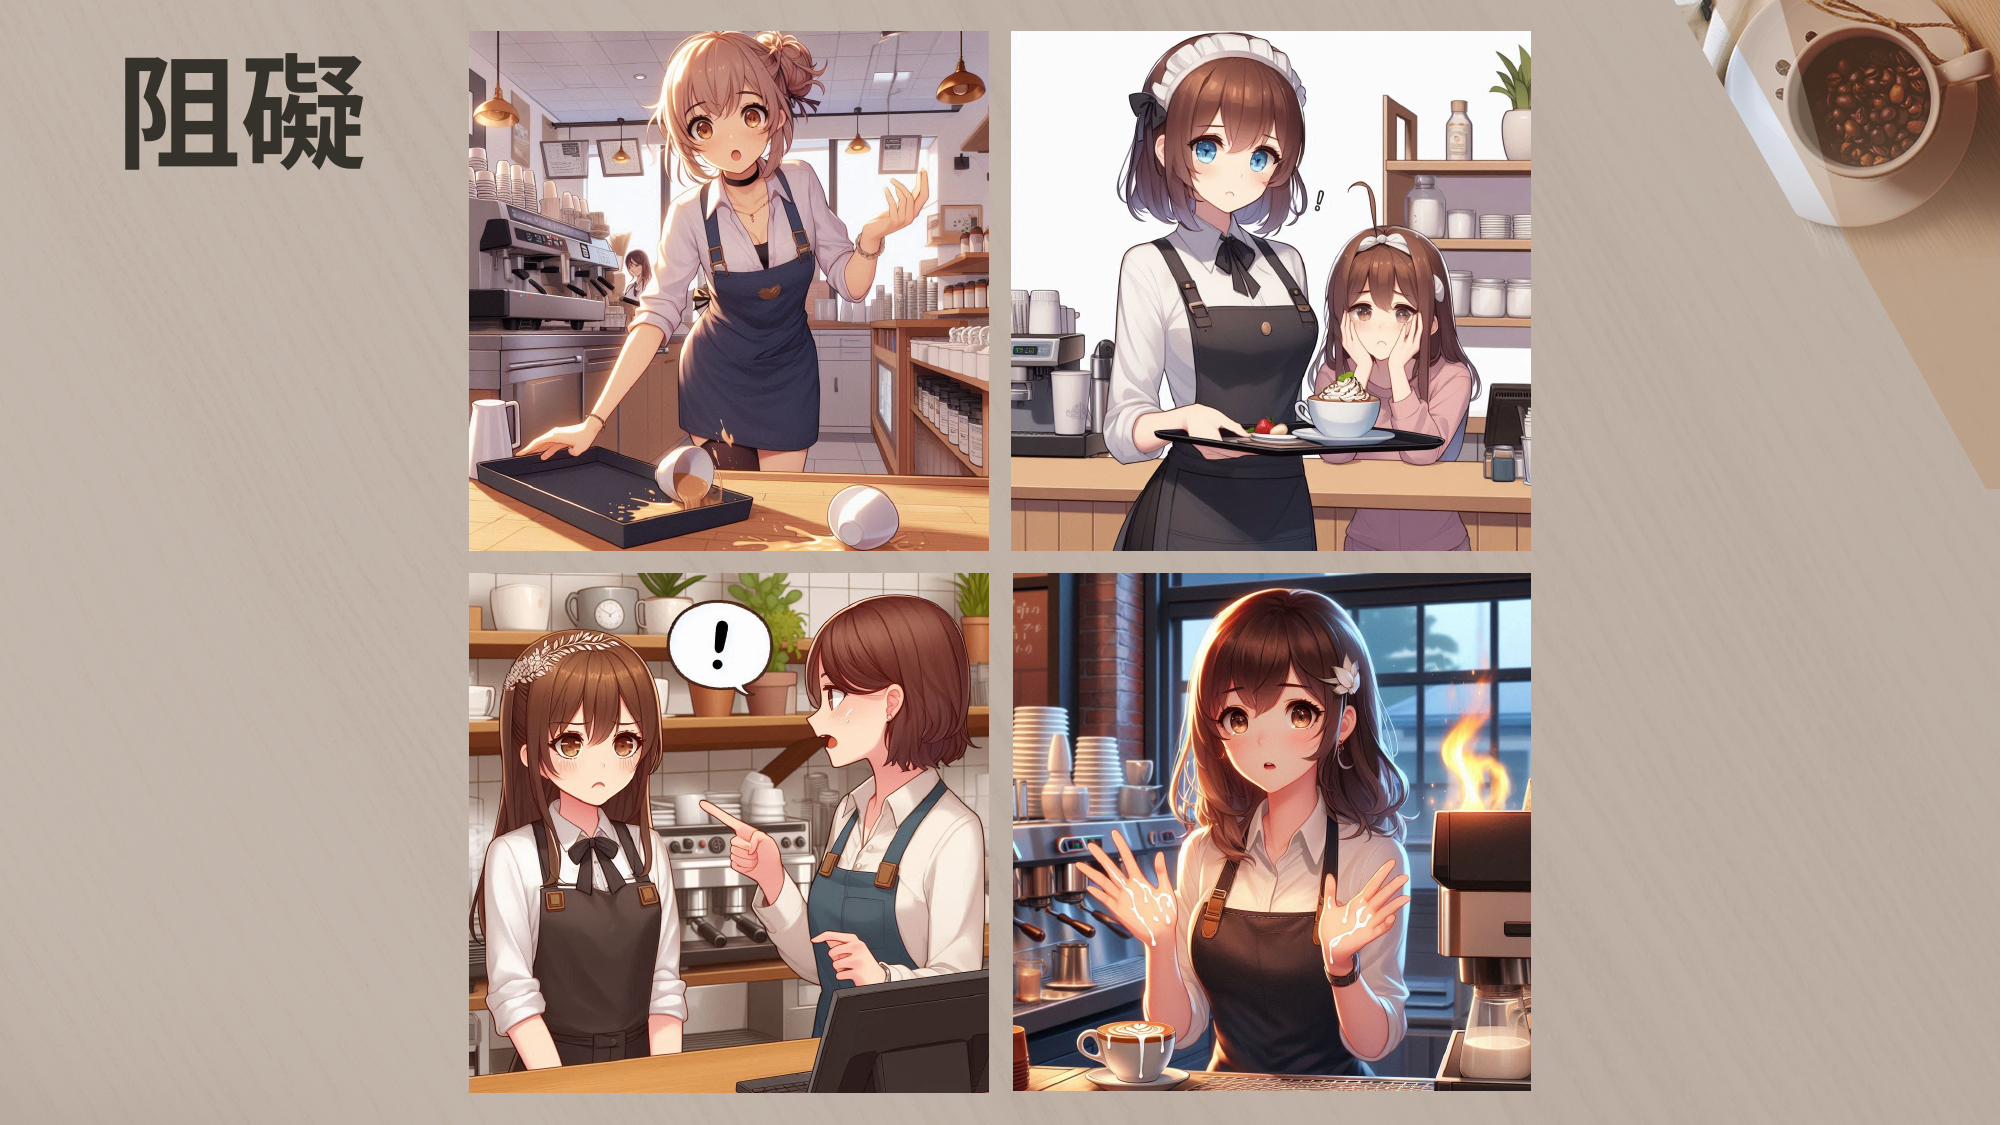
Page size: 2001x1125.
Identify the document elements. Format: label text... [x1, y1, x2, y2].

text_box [469, 31, 1531, 1094]
title 阻礙 [99, 53, 413, 185]
picture [0, 0, 2000, 1125]
